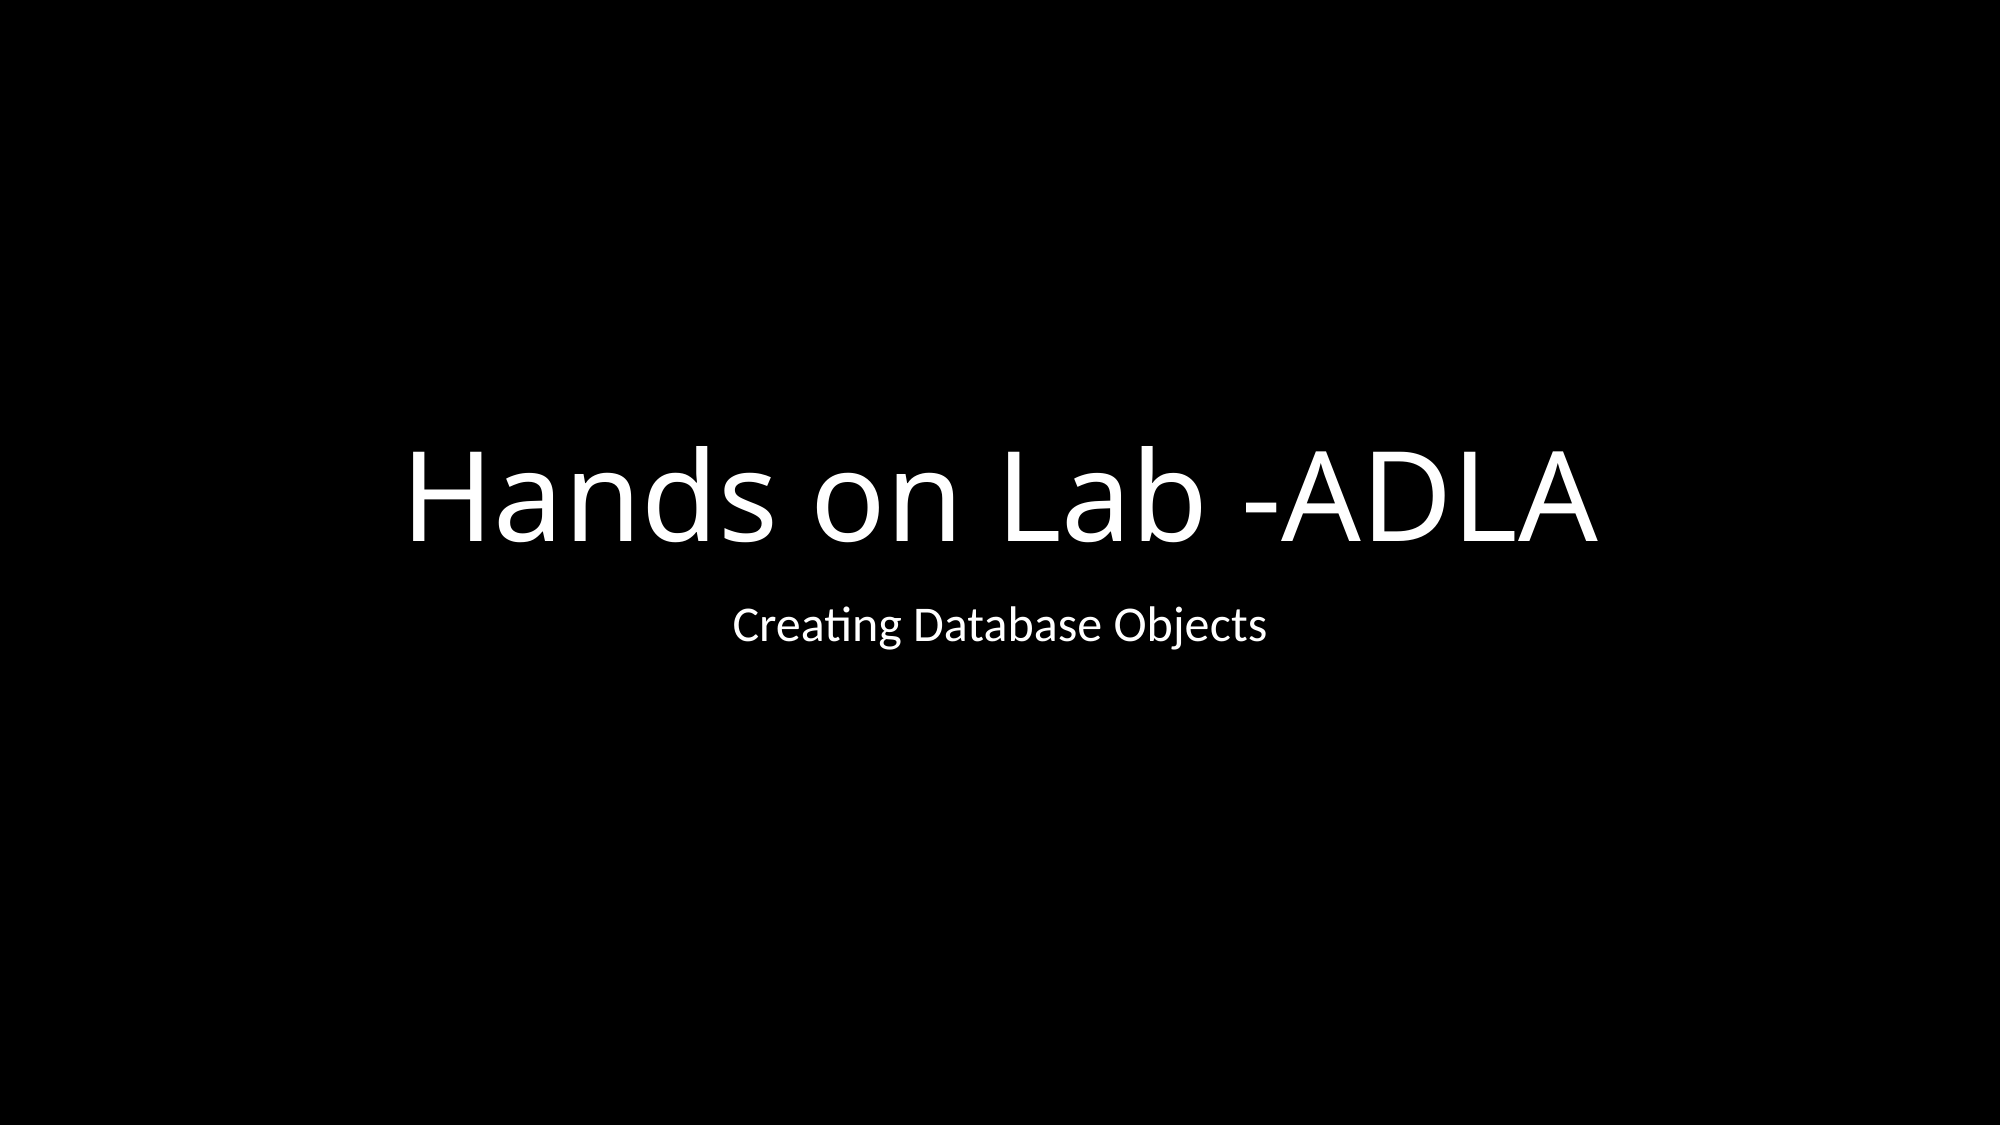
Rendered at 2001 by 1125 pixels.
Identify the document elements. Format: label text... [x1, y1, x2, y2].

subtitle Creating Database Objects [249, 590, 1750, 863]
title Hands on Lab -ADLA [249, 184, 1750, 576]
